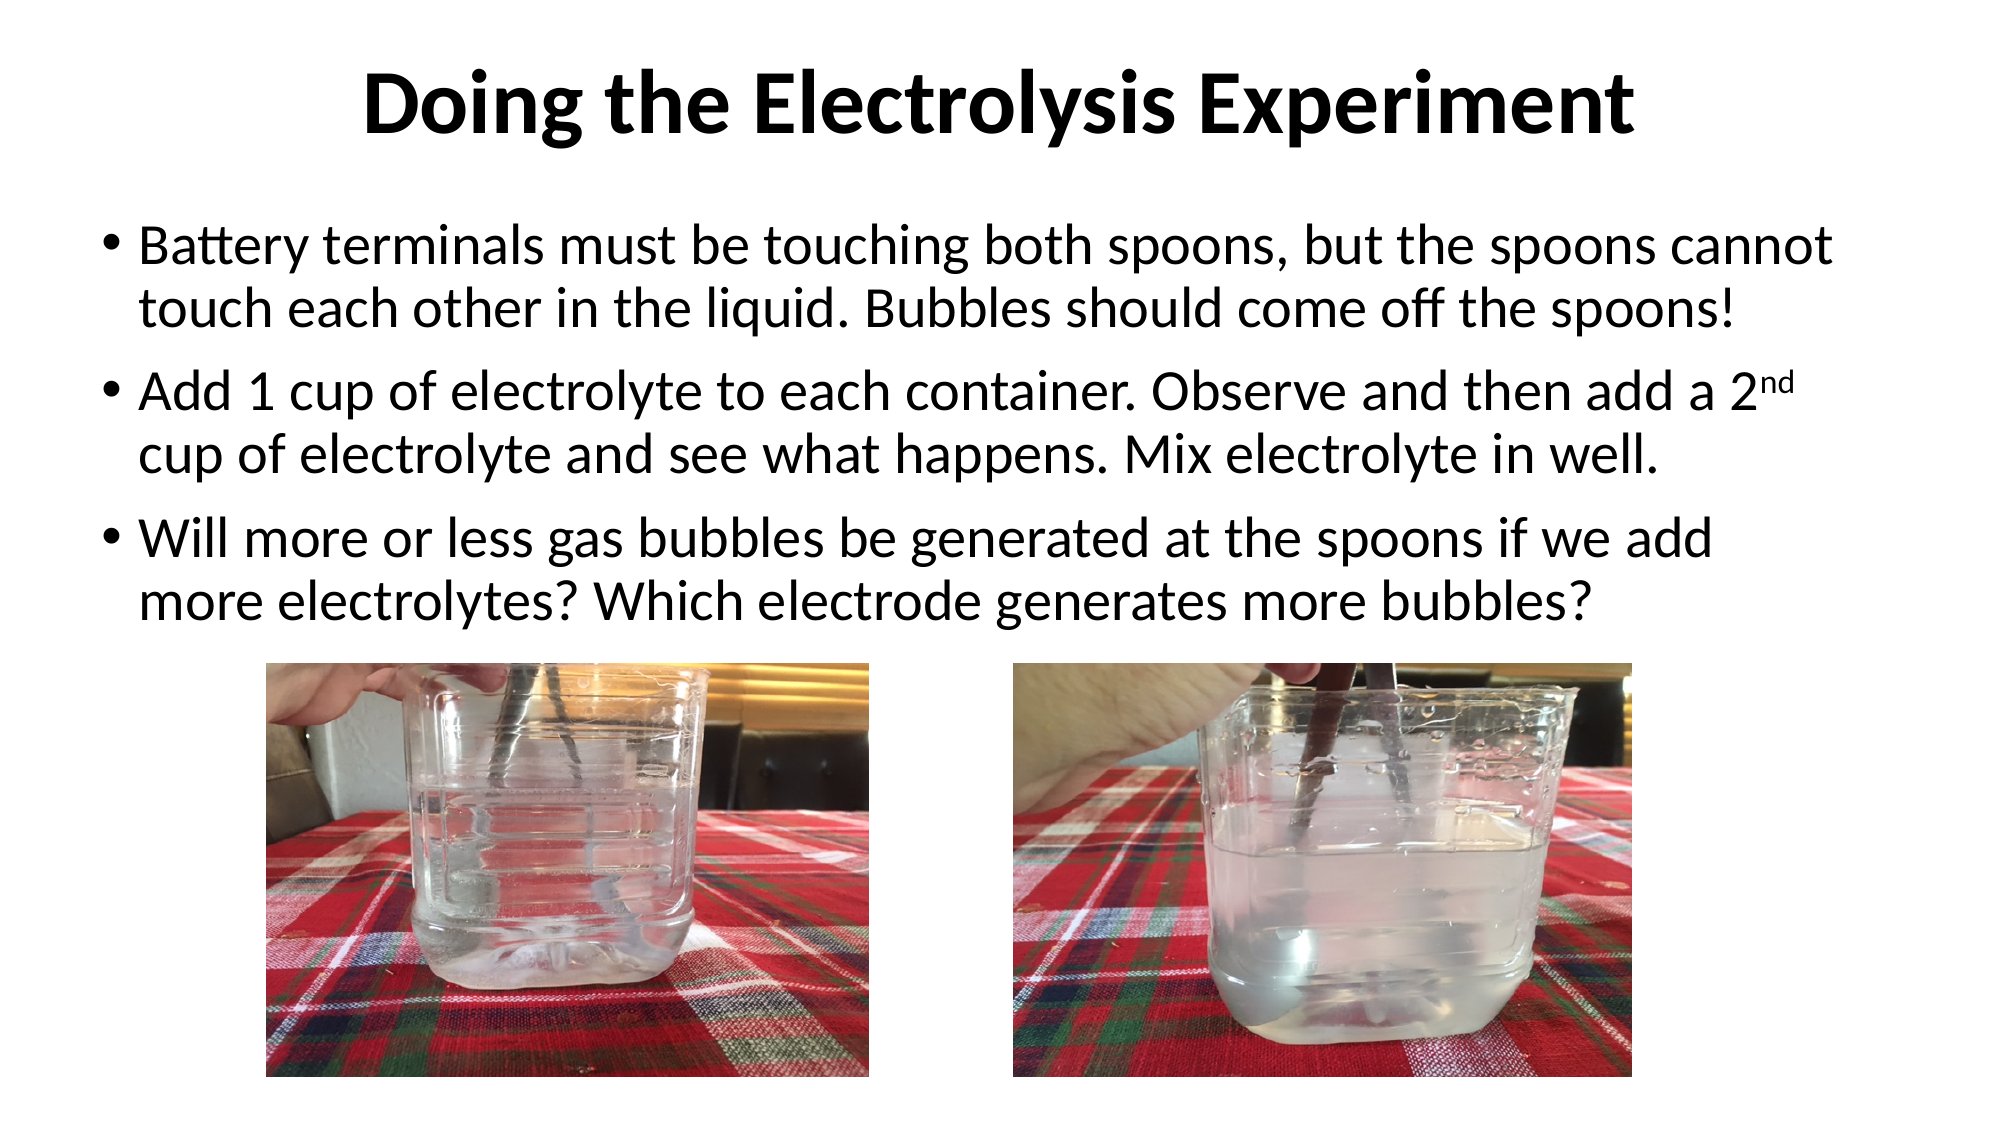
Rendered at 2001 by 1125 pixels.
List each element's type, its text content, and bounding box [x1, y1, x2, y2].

picture [1013, 663, 1632, 1077]
picture [266, 663, 869, 1077]
title Doing the Electrolysis Experiment [137, 42, 1863, 165]
list Battery terminals must be touching both spoons, but the spoons cannot touch each other in the liquid. Bubbles should come off the spoons! Add 1 cup of electrolyte to each container. Observe and then add a 2nd cup of electrolyte and see what happens. Mix electrolyte in well. Will more or less gas bubbles be generated at the spoons if we add more electrolytes? Which electrode generates more bubbles? [86, 206, 1863, 1054]
